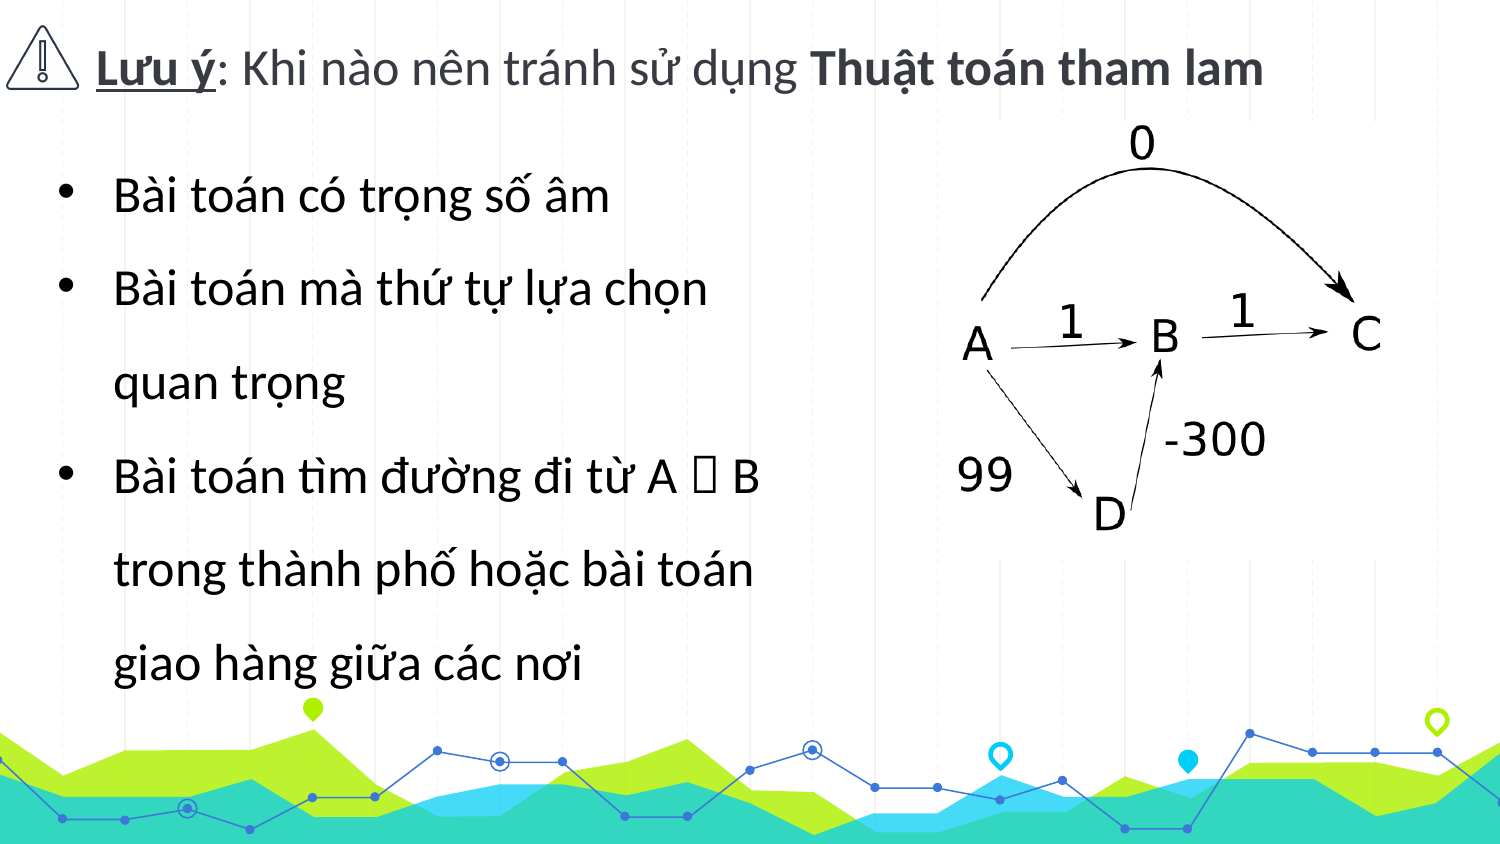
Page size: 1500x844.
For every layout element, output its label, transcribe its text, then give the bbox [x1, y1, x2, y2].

picture [3, 17, 82, 97]
text_box Bài toán có trọng số âm Bài toán mà thứ tự lựa chọn quan trọng Bài toán tìm đường đi từ A  B trong thành phố hoặc bài toán giao hàng giữa các nơi [42, 121, 821, 793]
picture [947, 121, 1395, 560]
text_box Lưu ý: Khi nào nên tránh sử dụng Thuật toán tham lam [81, 25, 1321, 103]
